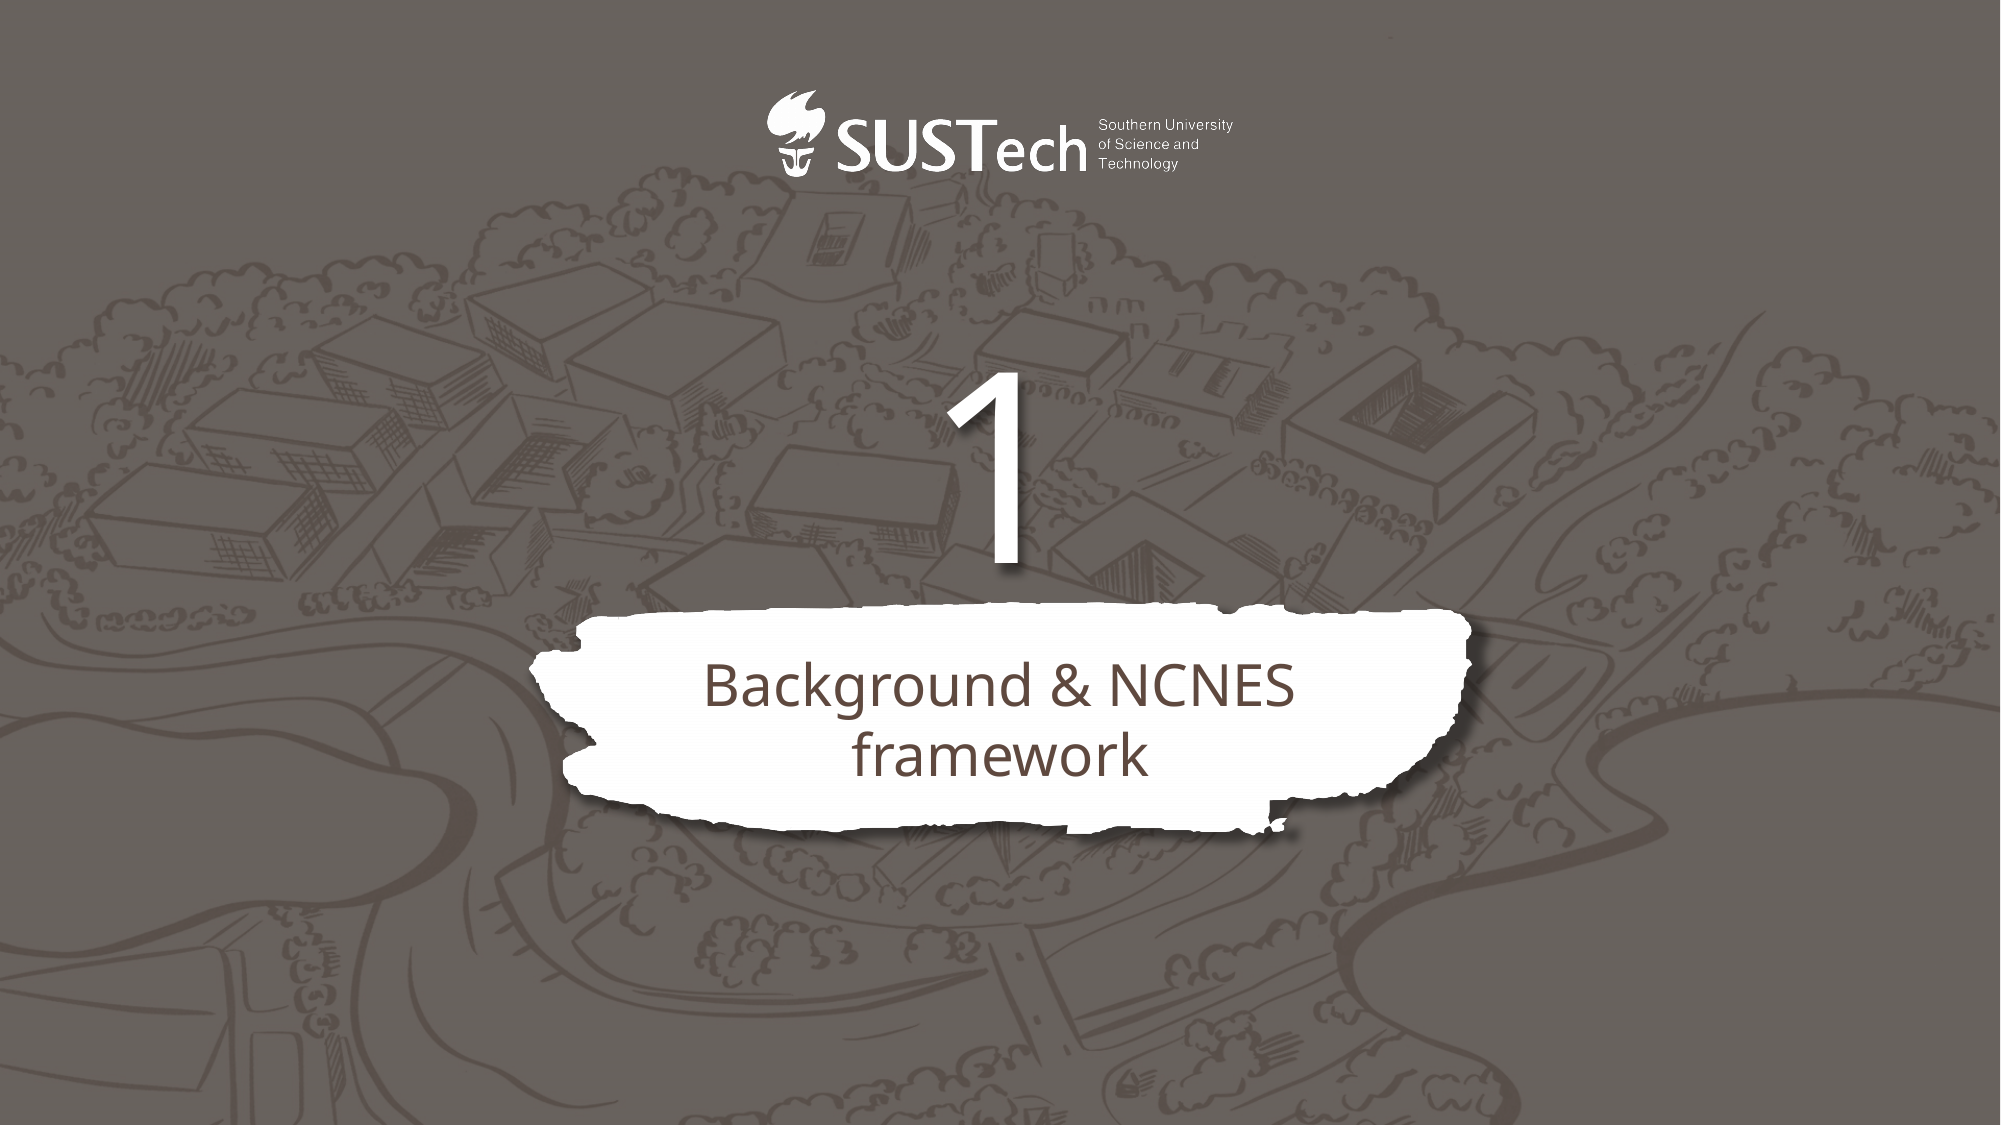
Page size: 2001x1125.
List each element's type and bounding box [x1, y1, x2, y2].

picture [0, 0, 2001, 1125]
text_box [527, 289, 1473, 868]
